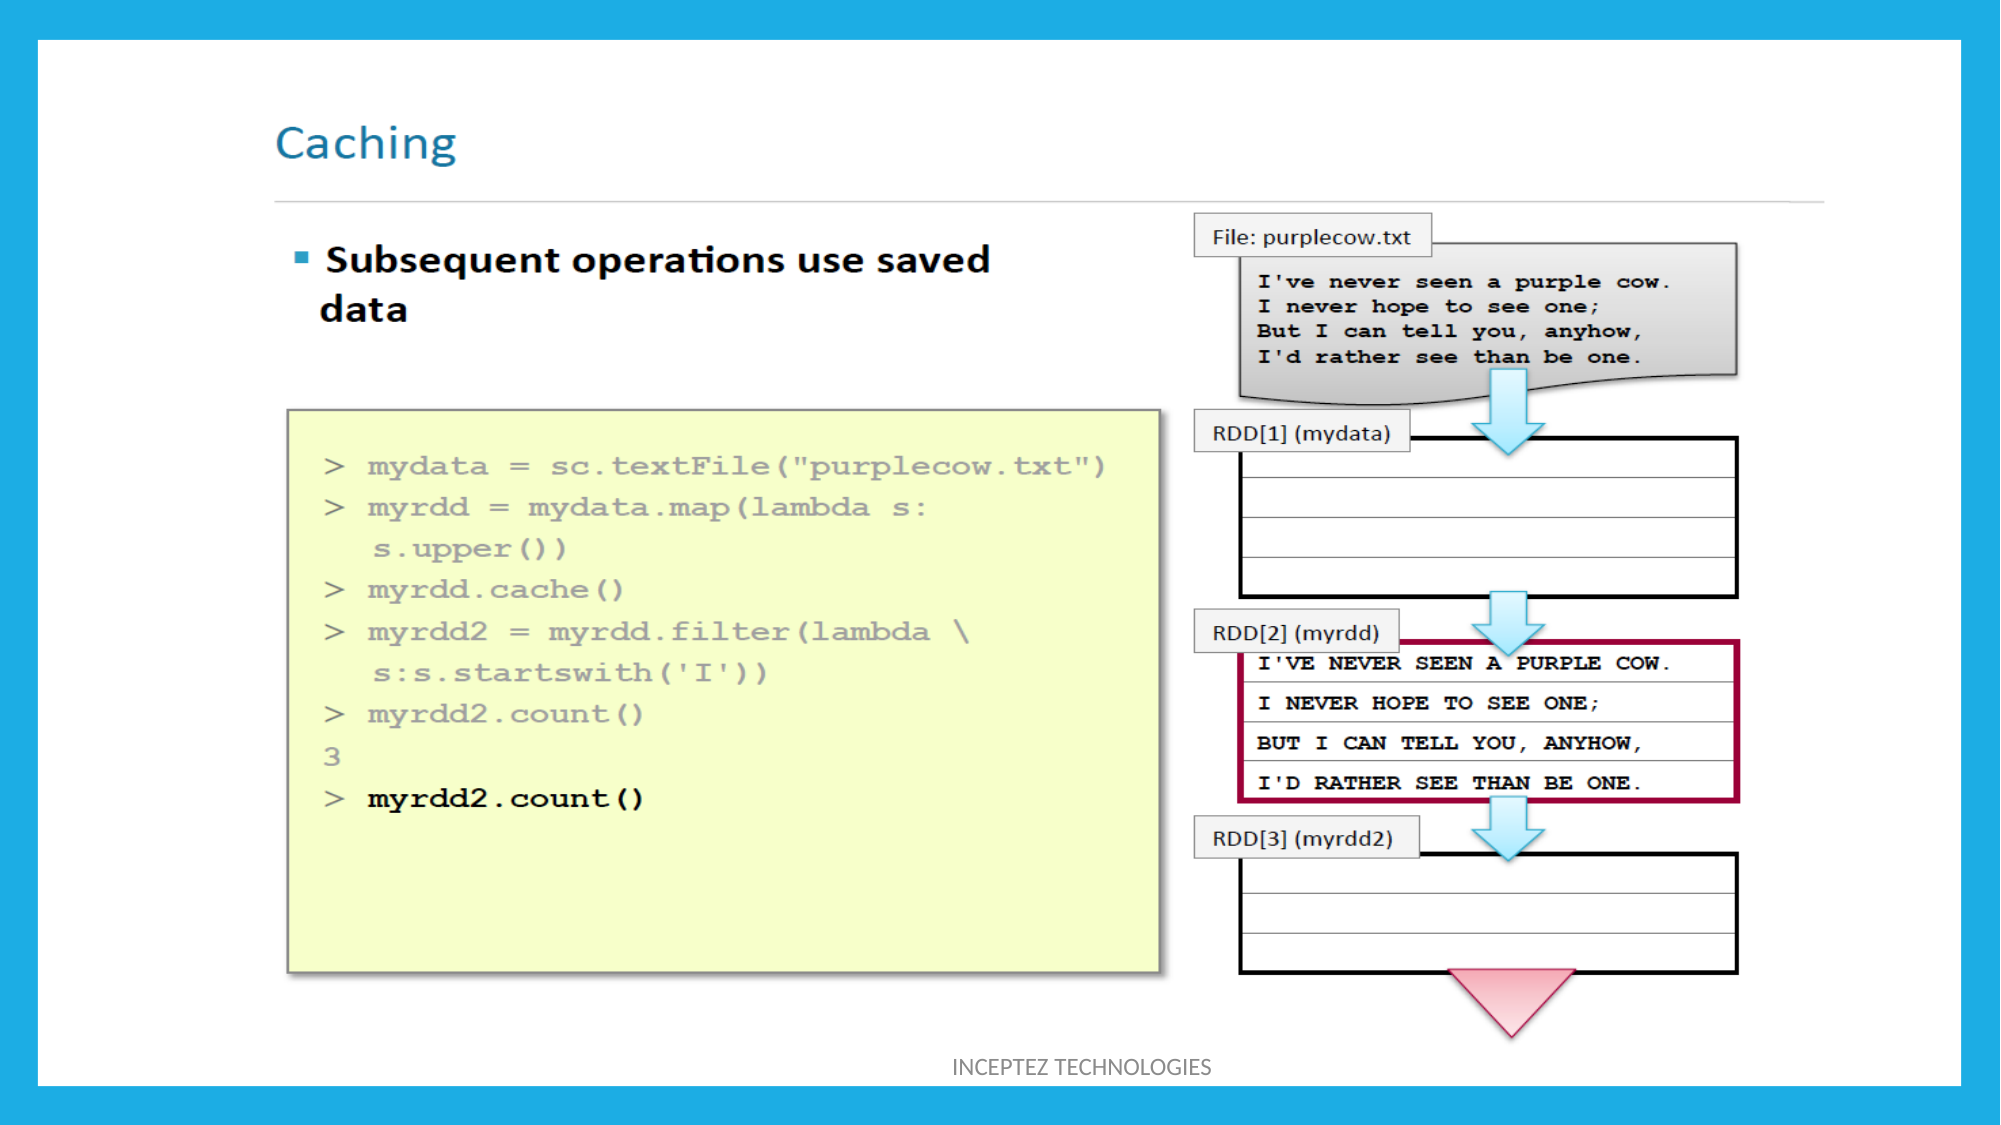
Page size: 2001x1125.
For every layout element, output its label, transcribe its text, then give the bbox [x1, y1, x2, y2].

text_box INCEPTEZ TECHNOLOGIES [844, 1070, 1320, 1096]
picture [230, 87, 1872, 1062]
